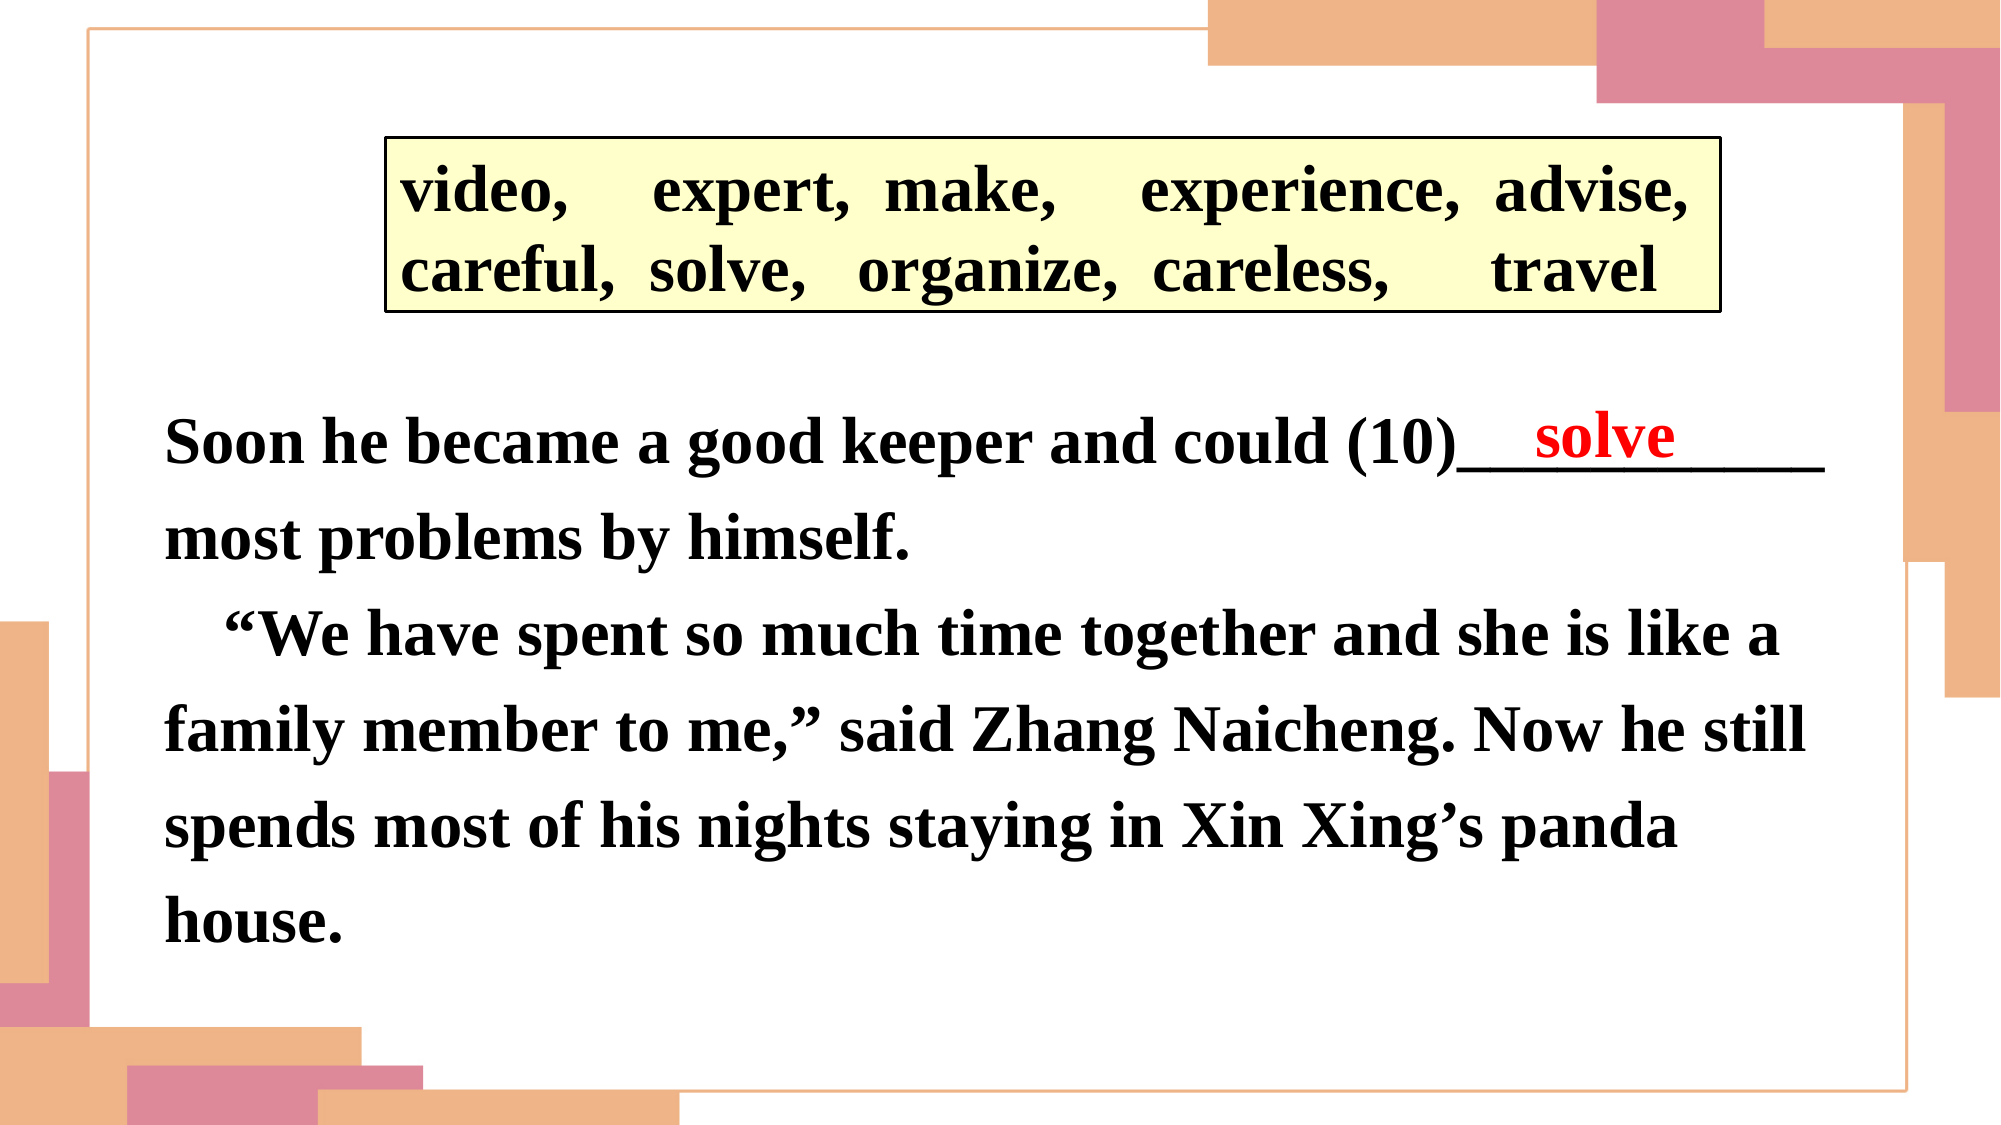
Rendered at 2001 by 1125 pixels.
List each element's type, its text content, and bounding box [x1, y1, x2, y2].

text_box Soon he became a good keeper and could (10)___________ most problems by himself. “We have spent so much time together and she is like a family member to me,” said Zhang Naicheng. Now he still spends most of his nights staying in Xin Xing’s panda house. [149, 373, 1851, 964]
picture [0, 0, 2001, 1125]
text_box solve [1520, 383, 1692, 479]
text_box video, expert, make, experience, advise, careful, solve, organize, careless, travel [385, 137, 1721, 312]
